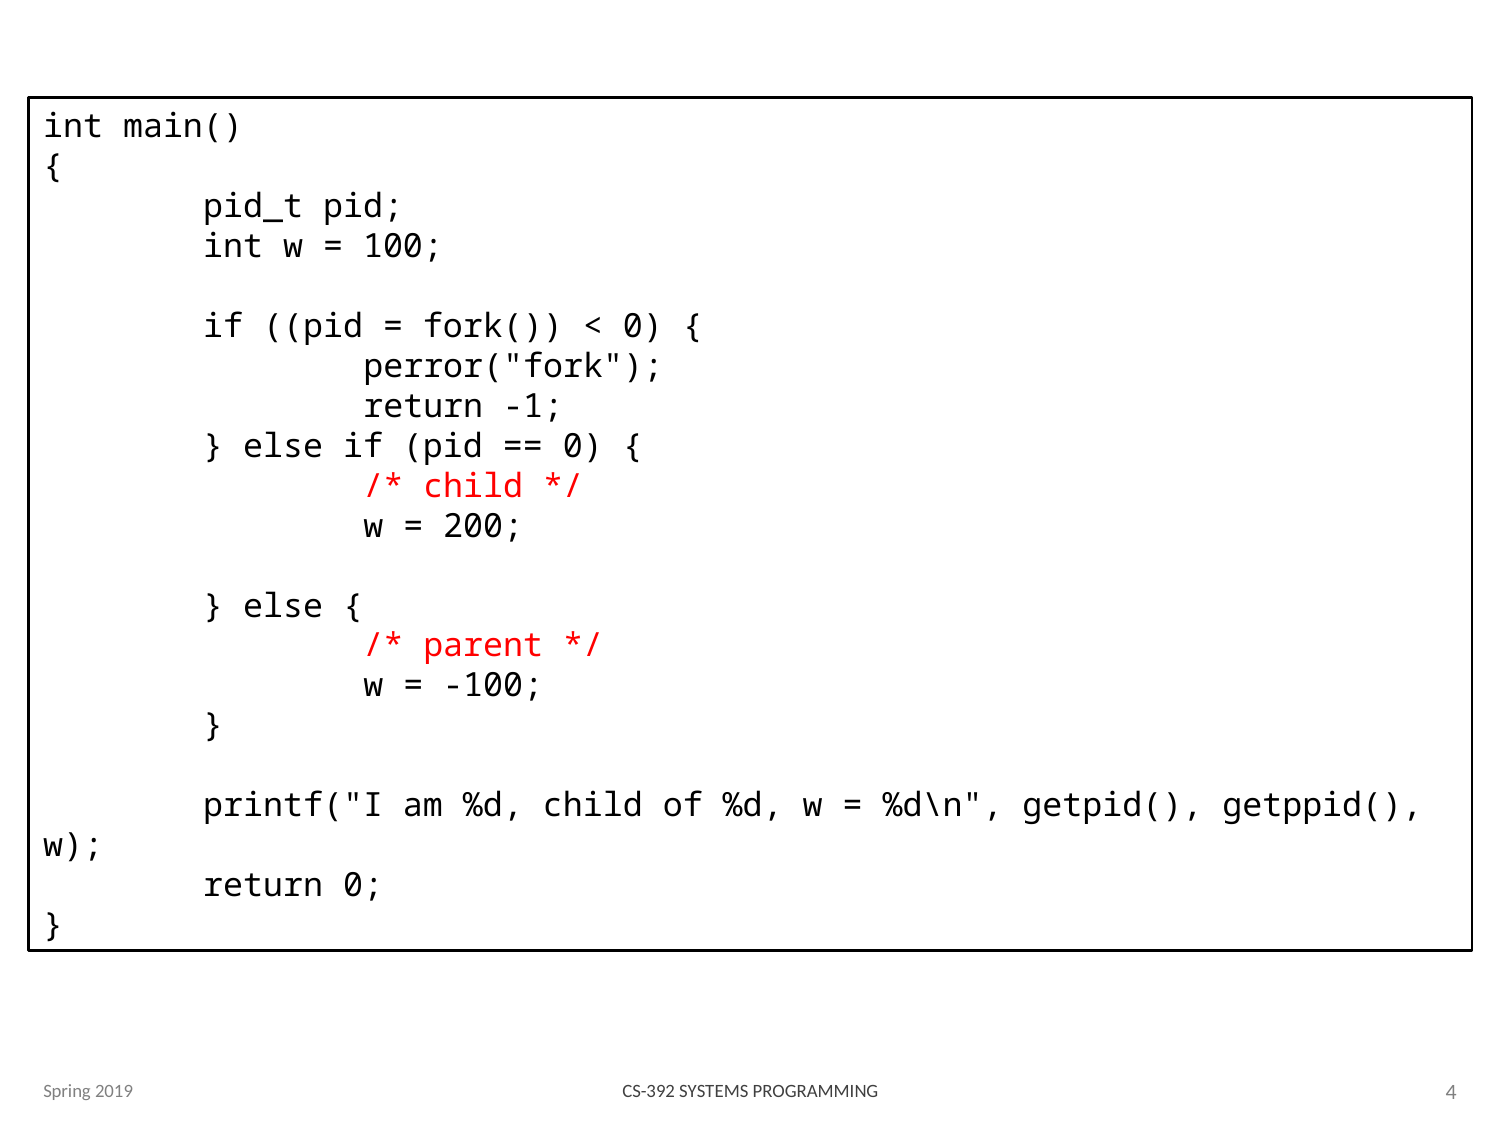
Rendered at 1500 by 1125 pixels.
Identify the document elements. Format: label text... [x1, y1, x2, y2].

slide_number 4 [1310, 1060, 1472, 1121]
footer CS-392 Systems Programming [453, 1059, 1047, 1120]
slide_number Spring 2019 [28, 1059, 333, 1120]
text_box int main() { pid_t pid; int w = 100; if ((pid = fork()) < 0) { perror("fork"); return -1; } else if (pid == 0) { /* child */ w = 200; } else { /* parent */ w = -100; } printf("I am %d, child of %d, w = %d\n", getpid(), getppid(), w); return 0; } [27, 96, 1473, 952]
